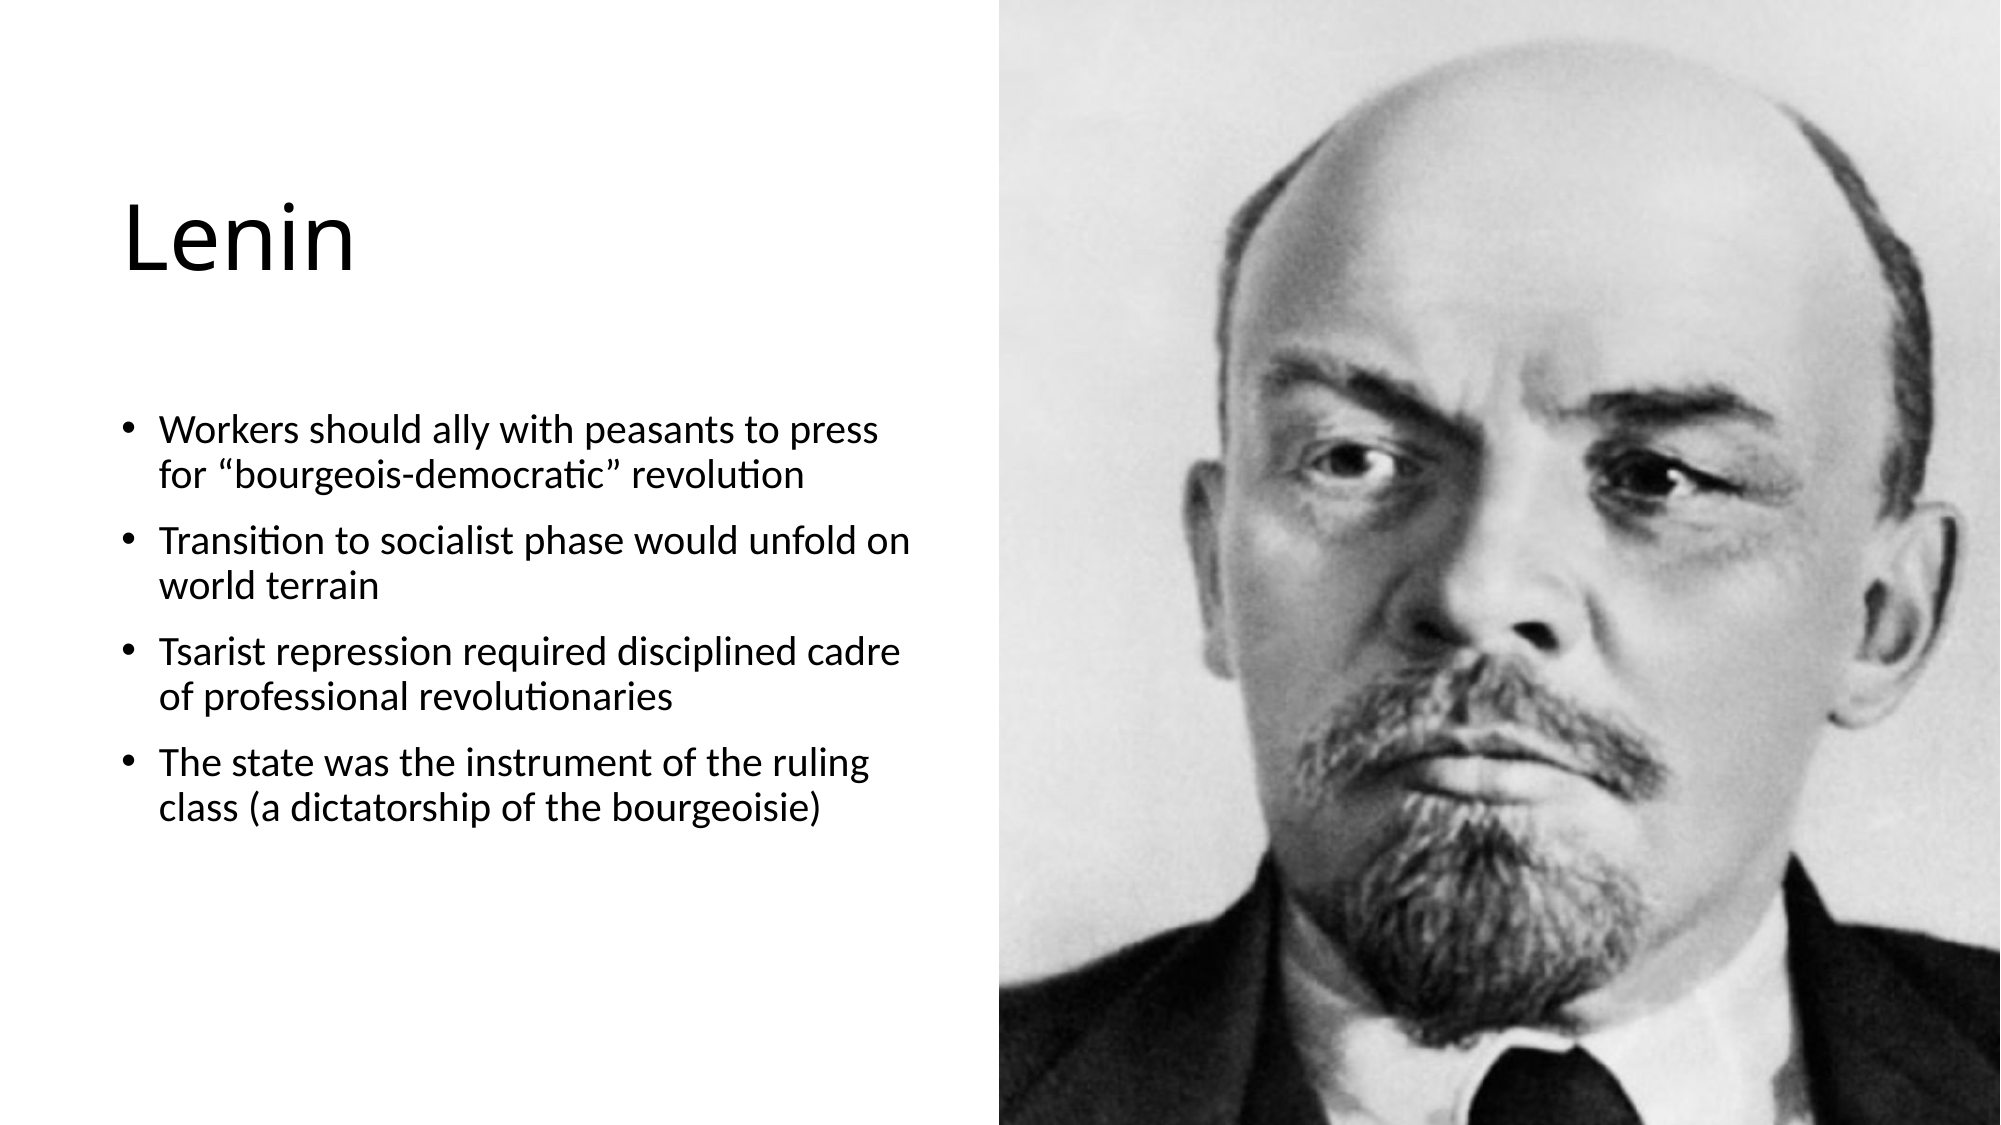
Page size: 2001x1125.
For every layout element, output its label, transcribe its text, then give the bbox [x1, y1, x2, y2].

list Workers should ally with peasants to press for “bourgeois-democratic” revolution Transition to socialist phase would unfold on world terrain Tsarist repression required disciplined cadre of professional revolutionaries The state was the instrument of the ruling class (a dictatorship of the bourgeoisie) [106, 399, 948, 1021]
title Lenin [106, 103, 948, 379]
picture [999, 0, 2000, 1125]
